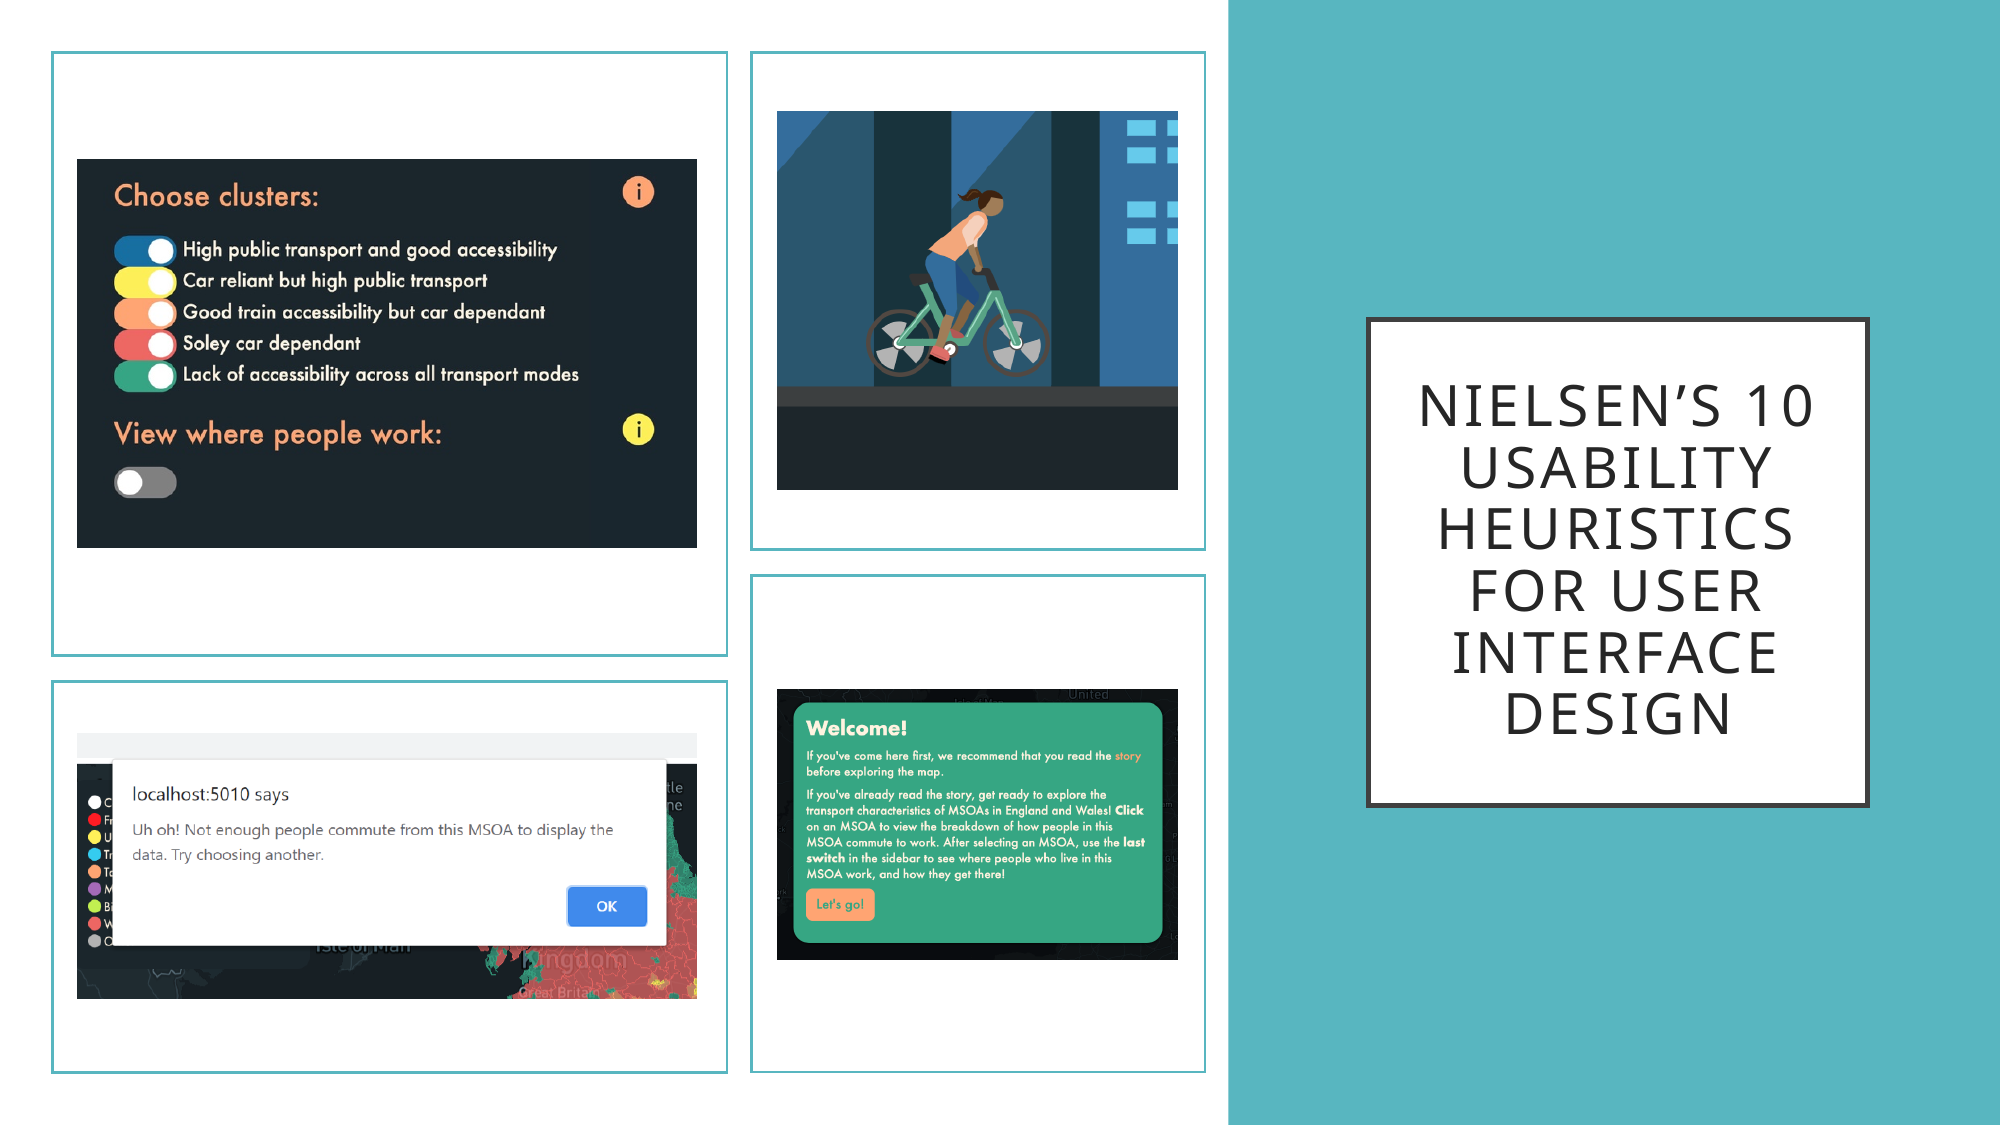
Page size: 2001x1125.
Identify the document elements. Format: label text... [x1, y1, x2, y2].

title Nielsen’s 10 Usability heuristics for user interface design [1366, 317, 1870, 808]
picture [777, 689, 1178, 960]
text_box [0, 0, 1229, 1125]
text_box [750, 52, 1206, 550]
picture [777, 111, 1178, 490]
text_box [52, 681, 728, 1073]
picture [77, 159, 697, 548]
picture [77, 733, 697, 999]
text_box [750, 575, 1206, 1073]
text_box [52, 52, 728, 657]
